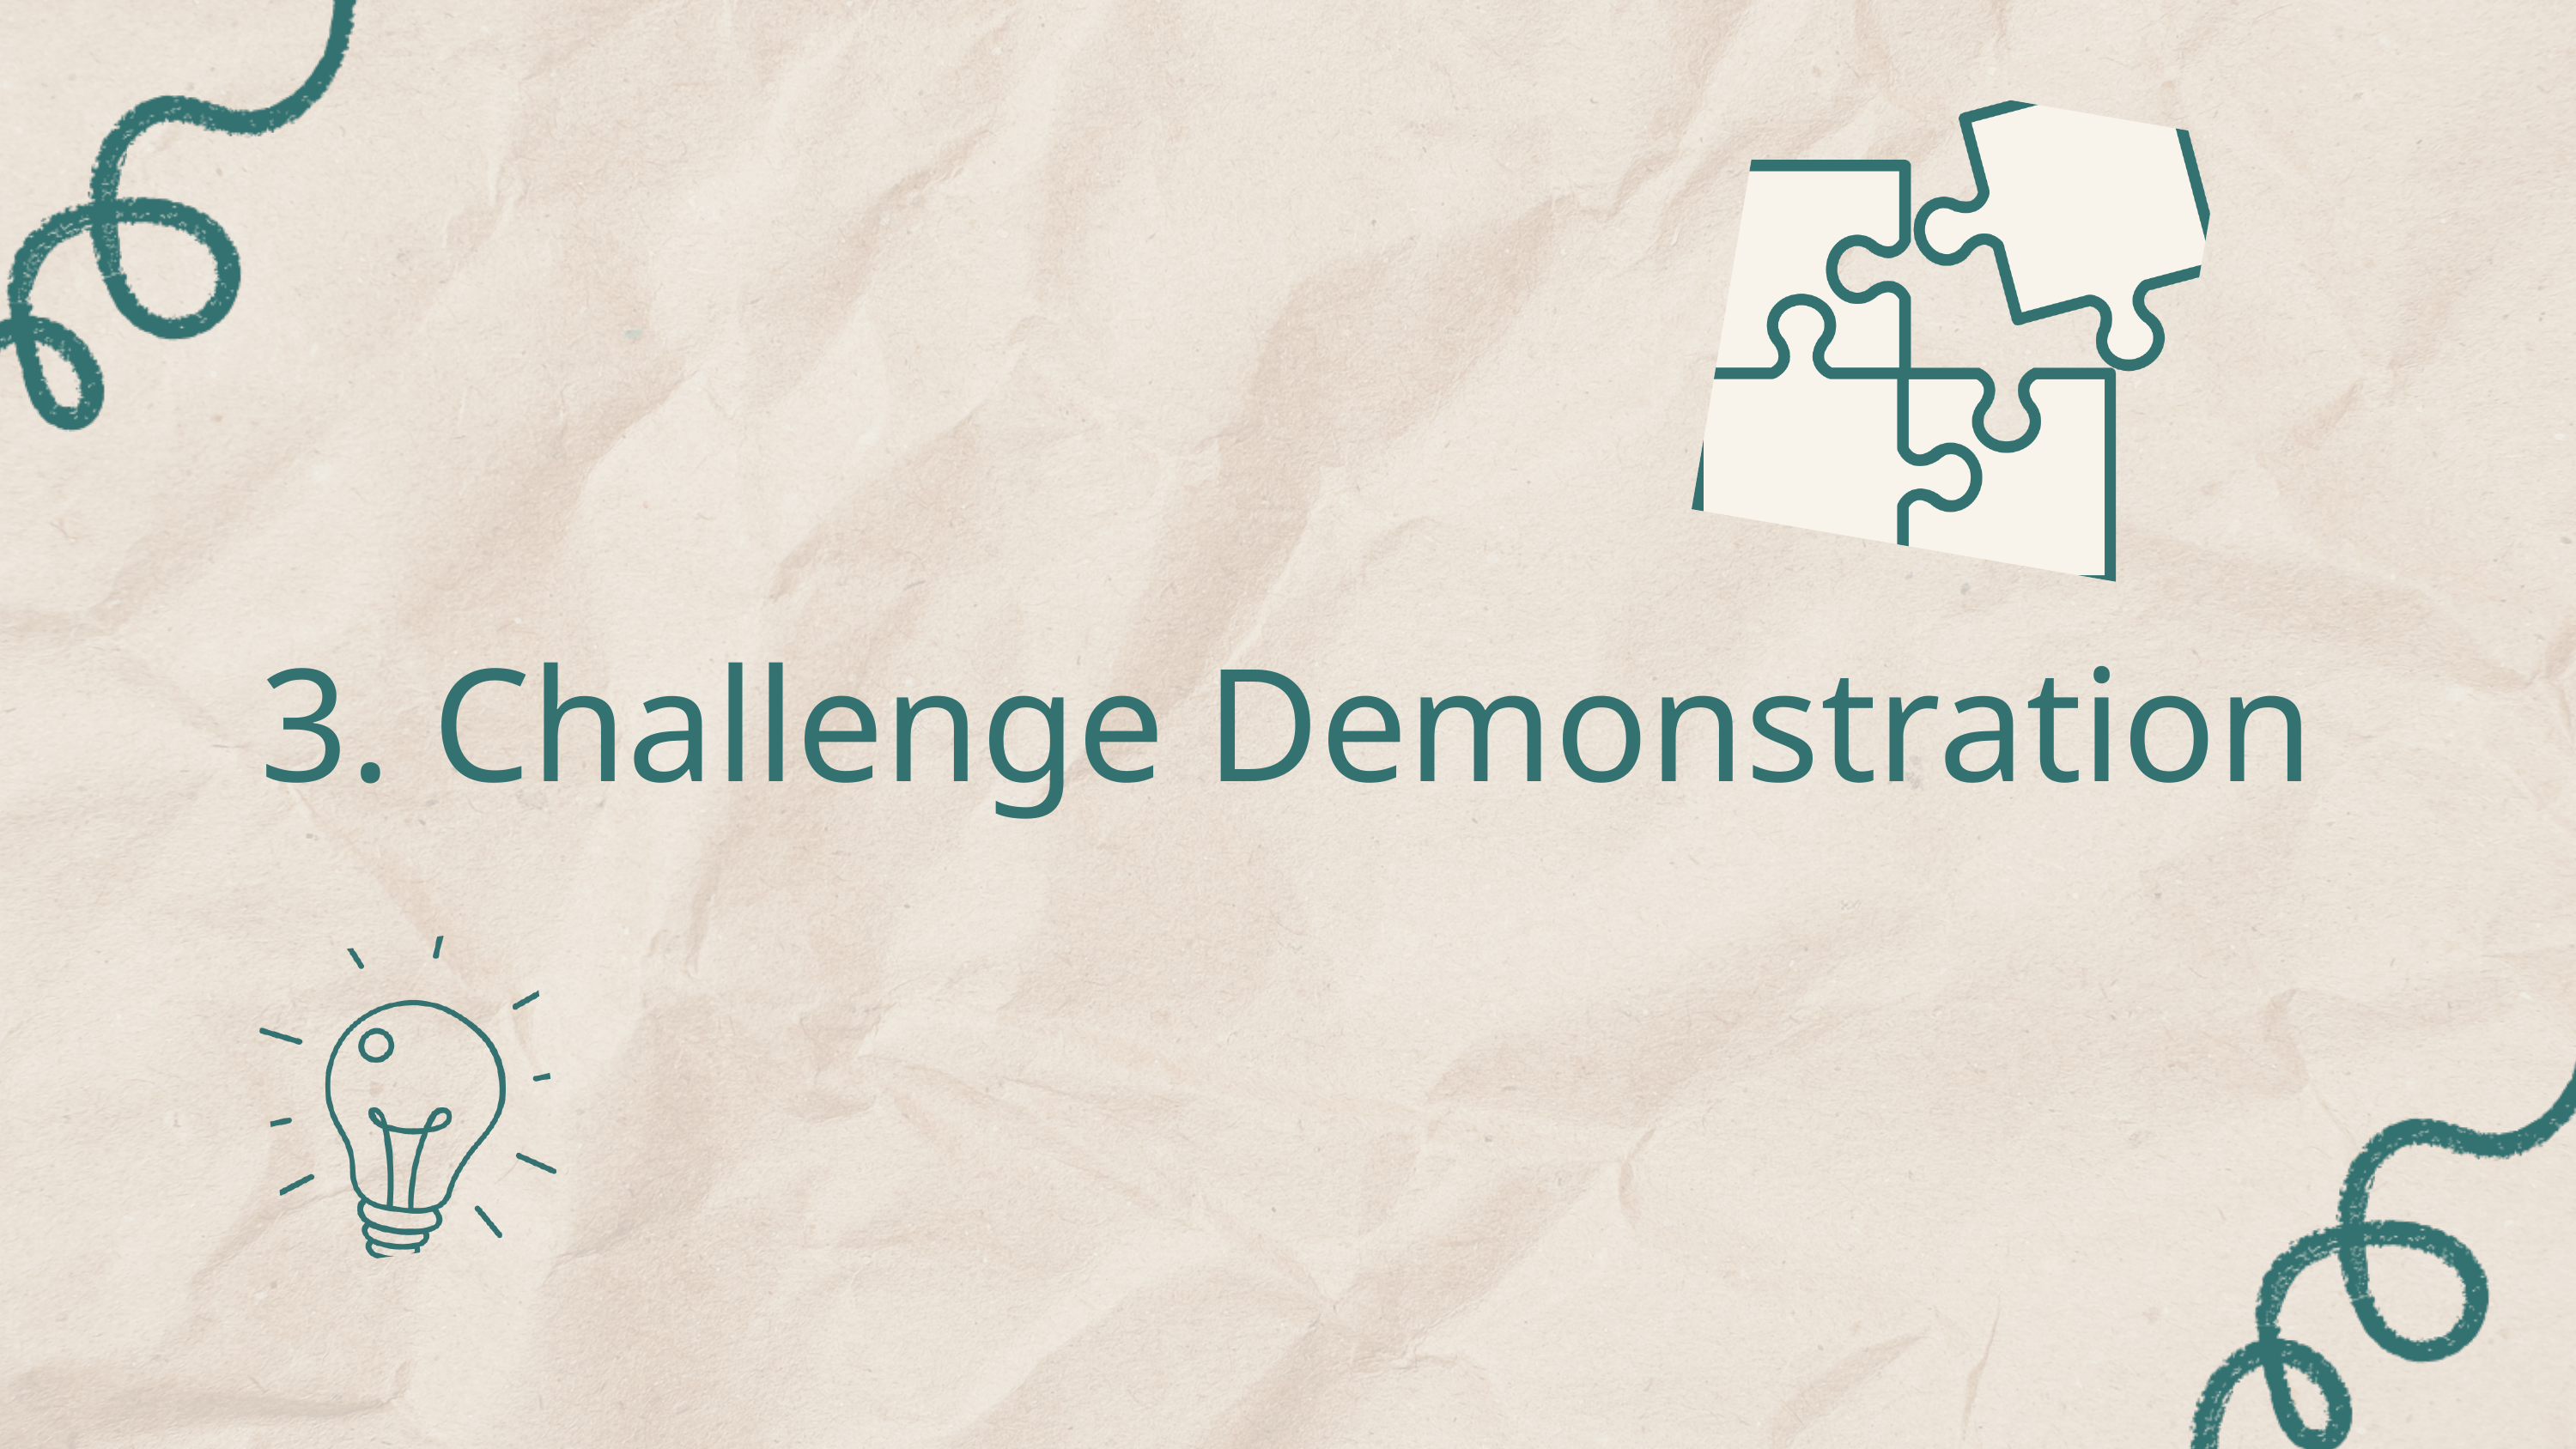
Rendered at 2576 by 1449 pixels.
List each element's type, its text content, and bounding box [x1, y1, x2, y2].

text_box [0, 0, 2576, 1449]
text_box 3. Challenge Demonstration [224, 594, 2352, 814]
text_box [248, 924, 572, 1270]
text_box [1692, 58, 2224, 587]
text_box [2188, 967, 2576, 1449]
text_box [0, 0, 360, 524]
